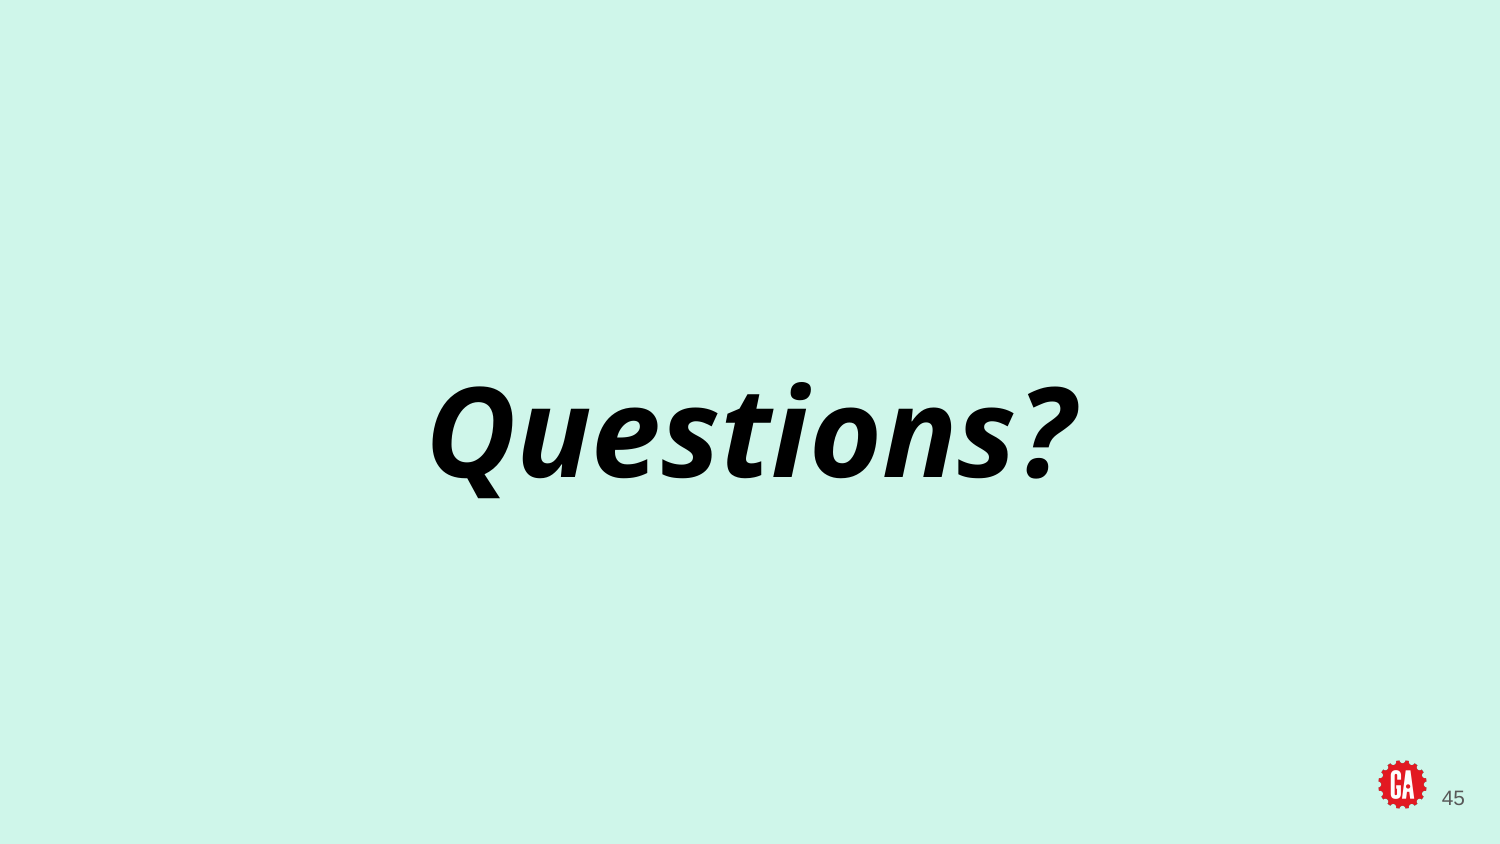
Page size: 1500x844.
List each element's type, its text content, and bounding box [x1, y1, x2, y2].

title Questions? [50, 271, 1450, 584]
slide_number 45 [1424, 770, 1481, 824]
picture [1376, 757, 1429, 811]
